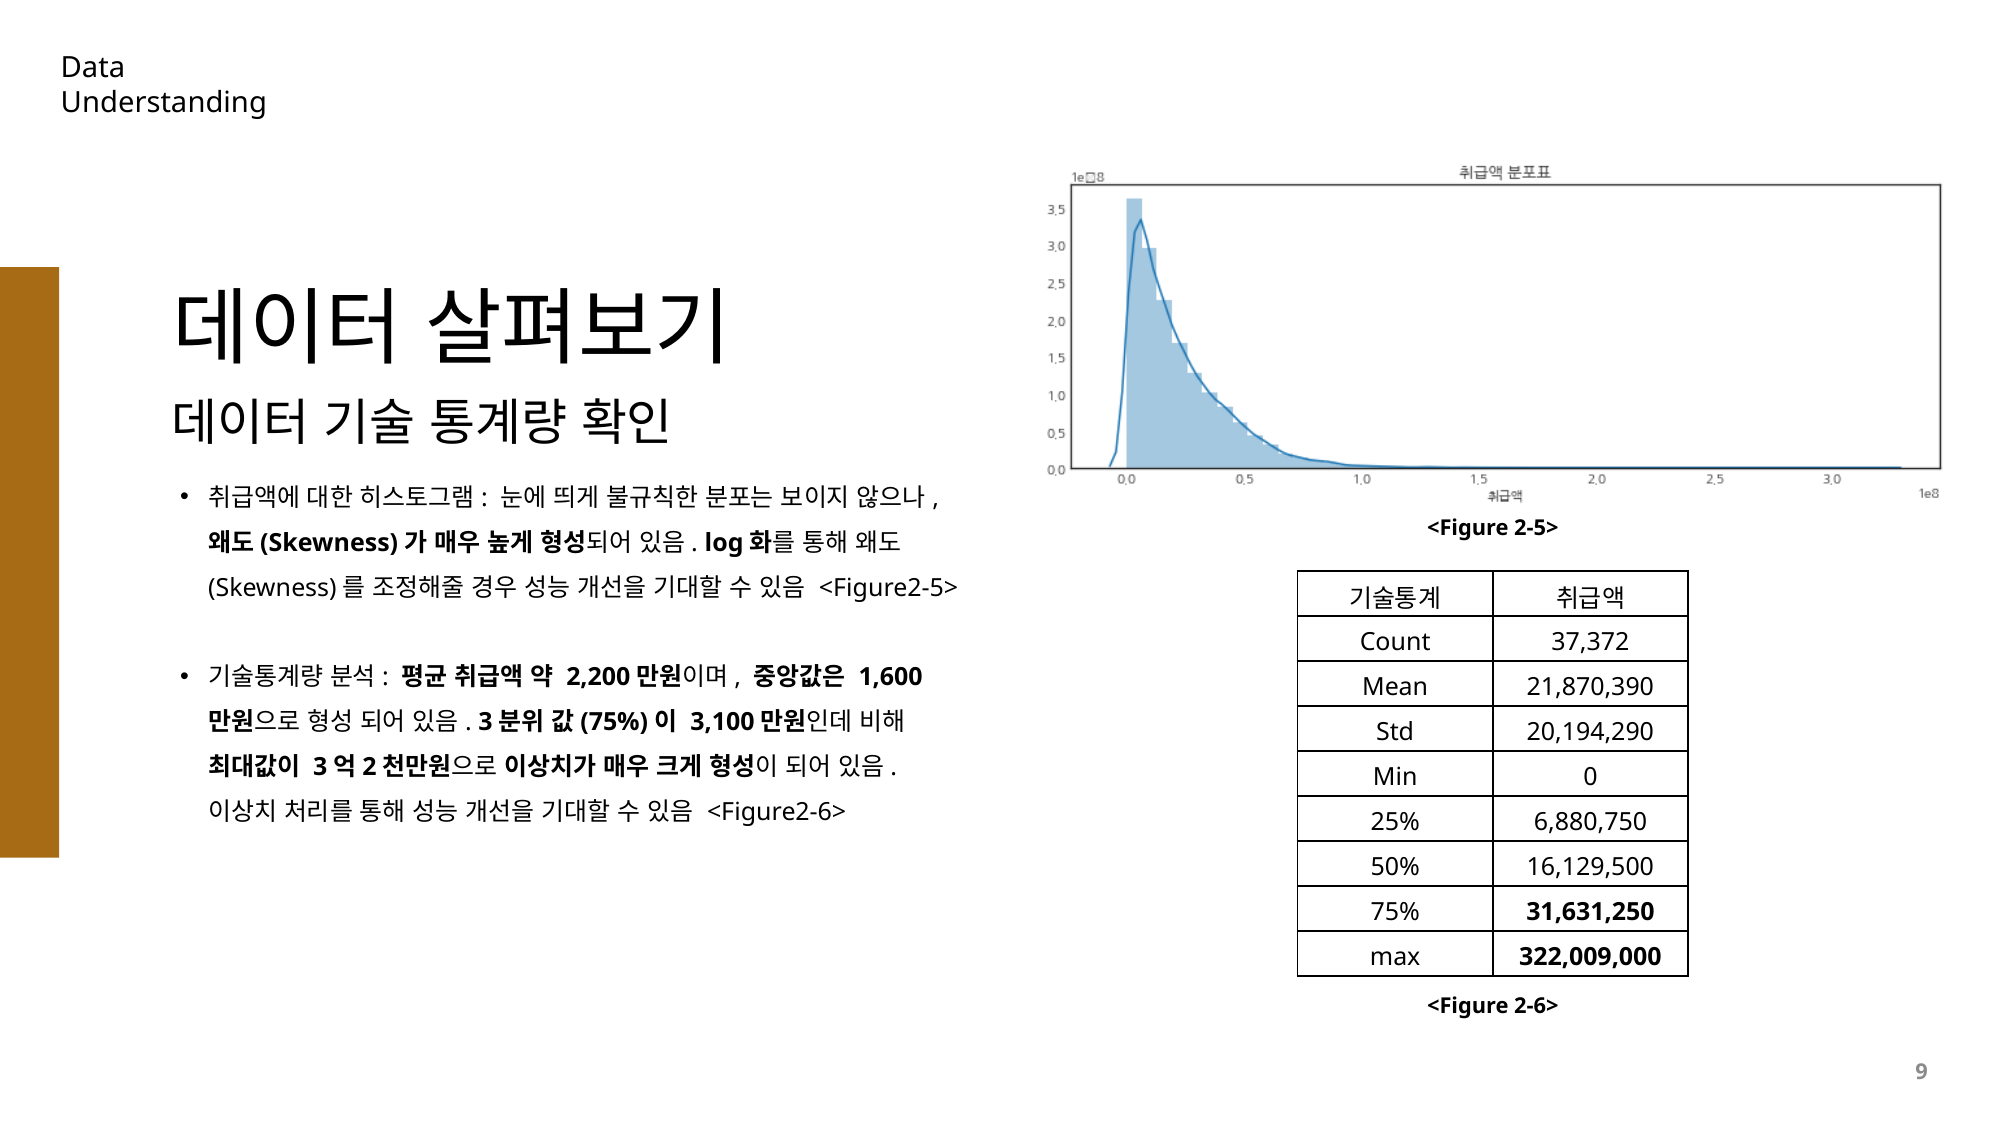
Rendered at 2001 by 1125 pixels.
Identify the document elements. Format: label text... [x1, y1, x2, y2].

table_cell 75% [1298, 887, 1492, 930]
slide_number 9 [1492, 1042, 1943, 1103]
text_box Data Understanding [45, 40, 282, 126]
table_cell Mean [1298, 662, 1492, 705]
text_box 취급액에 대한 히스토그램: 눈에 띄게 불규칙한 분포는 보이지 않으나, 왜도(Skewness)가 매우 높게 형성되어 있음. log화를 통해 왜도(Skewness)를 조정해줄 경우 성능 개선을 기대할 수 있음 <Figure2-5> 기술통계량 분석: 평균 취급액 약 2,200만원이며, 중앙값은 1,600만원으로 형성 되어 있음. 3분위 값(75%)이 3,100만원인데 비해 최대값이 3억2천만원으로 이상치가 매우 크게 형성이 되어 있음. 이상치 처리를 통해 성능 개선을 기대할 수 있음 <Figure2-6> [165, 459, 985, 833]
table_cell Count [1298, 617, 1492, 660]
table_cell 37,372 [1494, 617, 1687, 660]
table_cell 20,194,290 [1494, 707, 1687, 750]
table_cell 21,870,390 [1494, 662, 1687, 705]
table_cell 25% [1298, 797, 1492, 840]
table_cell 16,129,500 [1494, 842, 1687, 885]
table_cell 6,880,750 [1494, 797, 1687, 840]
table_cell 31,631,250 [1494, 887, 1687, 930]
table_cell Std [1298, 707, 1492, 750]
text_box 데이터 기술 통계량 확인 [156, 383, 689, 458]
text_box <Figure 2-6> [1412, 971, 1574, 1026]
table_header 기술통계 [1298, 572, 1492, 615]
table_cell max [1298, 932, 1492, 975]
table_cell Min [1298, 752, 1492, 795]
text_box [1037, 157, 1949, 545]
table_cell 0 [1494, 752, 1687, 795]
table_cell 50% [1298, 842, 1492, 885]
text_box [0, 266, 60, 859]
table_cell 322,009,000 [1494, 932, 1687, 975]
table_header 취급액 [1494, 572, 1687, 615]
text_box 데이터 살펴보기 [158, 267, 747, 382]
